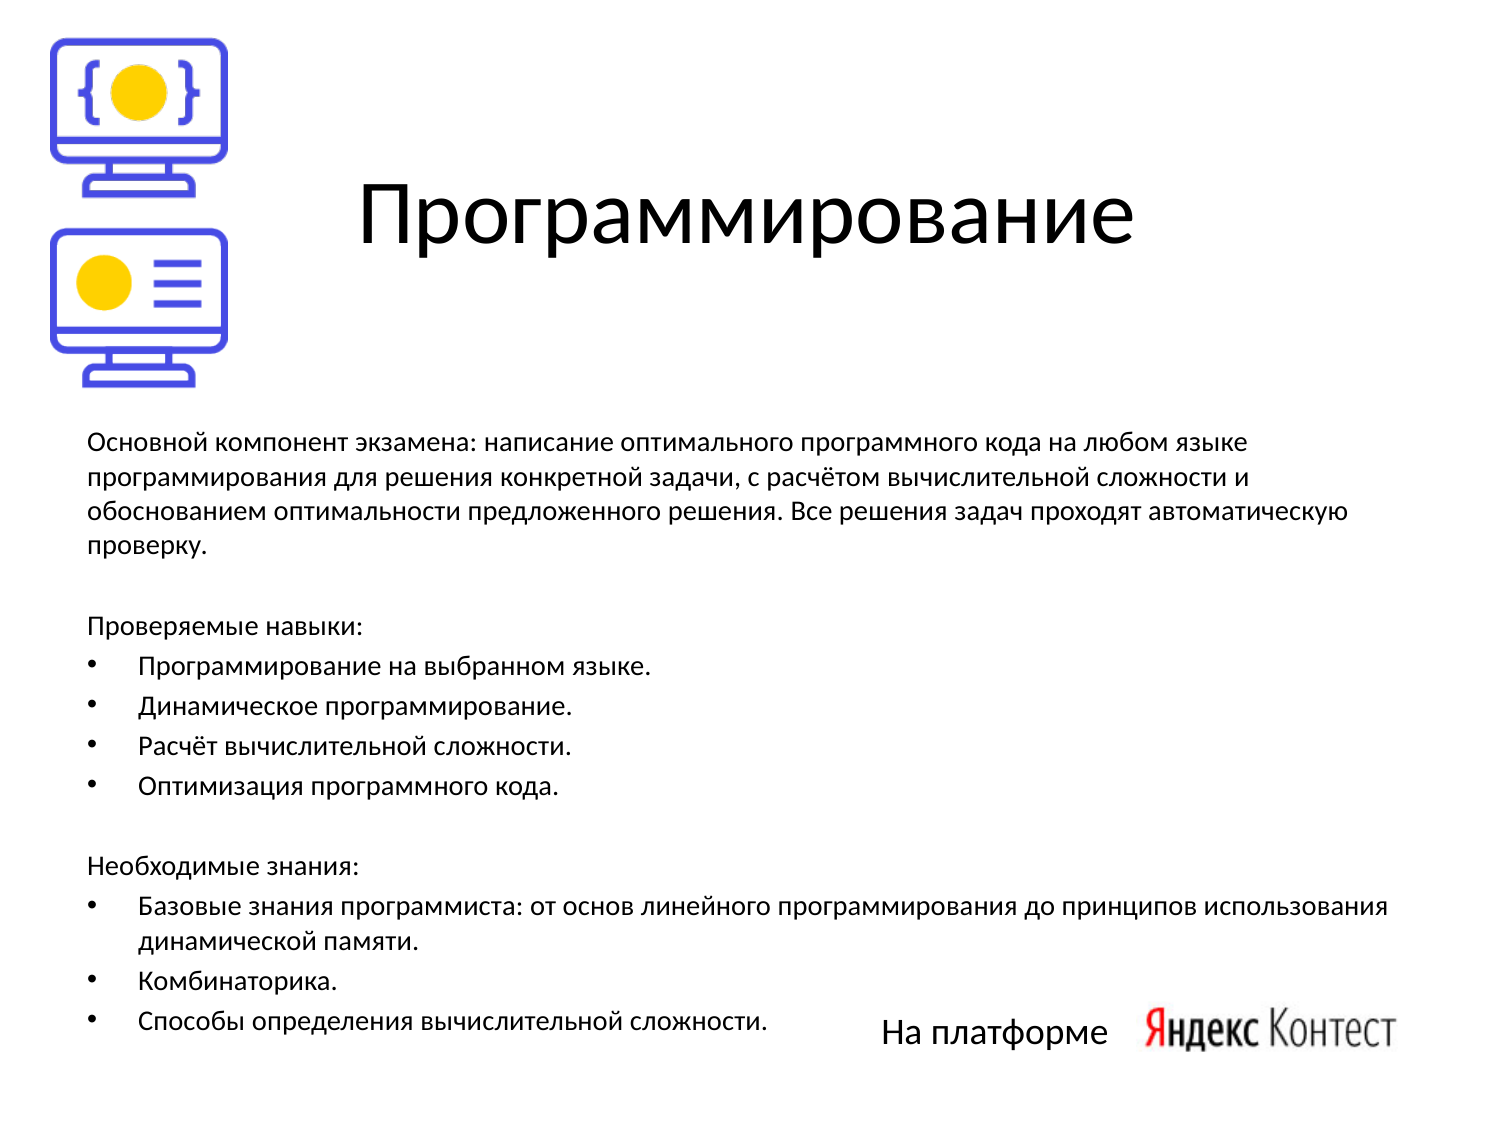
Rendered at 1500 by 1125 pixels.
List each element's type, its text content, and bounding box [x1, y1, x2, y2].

picture [1136, 989, 1398, 1074]
picture [49, 29, 228, 208]
title Программирование [72, 113, 1423, 301]
list Основной компонент экзамена: написание оптимального программного кода на любом языке программирования для решения конкретной задачи, с расчётом вычислительной сложности и обоснованием оптимальности предложенного решения. Все решения задач проходят автоматическую проверку. Проверяемые навыки: Программирование на выбранном языке. Динамическое программирование. Расчёт вычислительной сложности. Оптимизация программного кода. Необходимые знания: Базовые знания программиста: от основ линейного программирования до принципов использования динамической памяти. Комбинаторика. Способы определения вычислительной сложности. [72, 415, 1423, 1047]
picture [49, 219, 228, 397]
text_box На платформе [866, 999, 1131, 1060]
